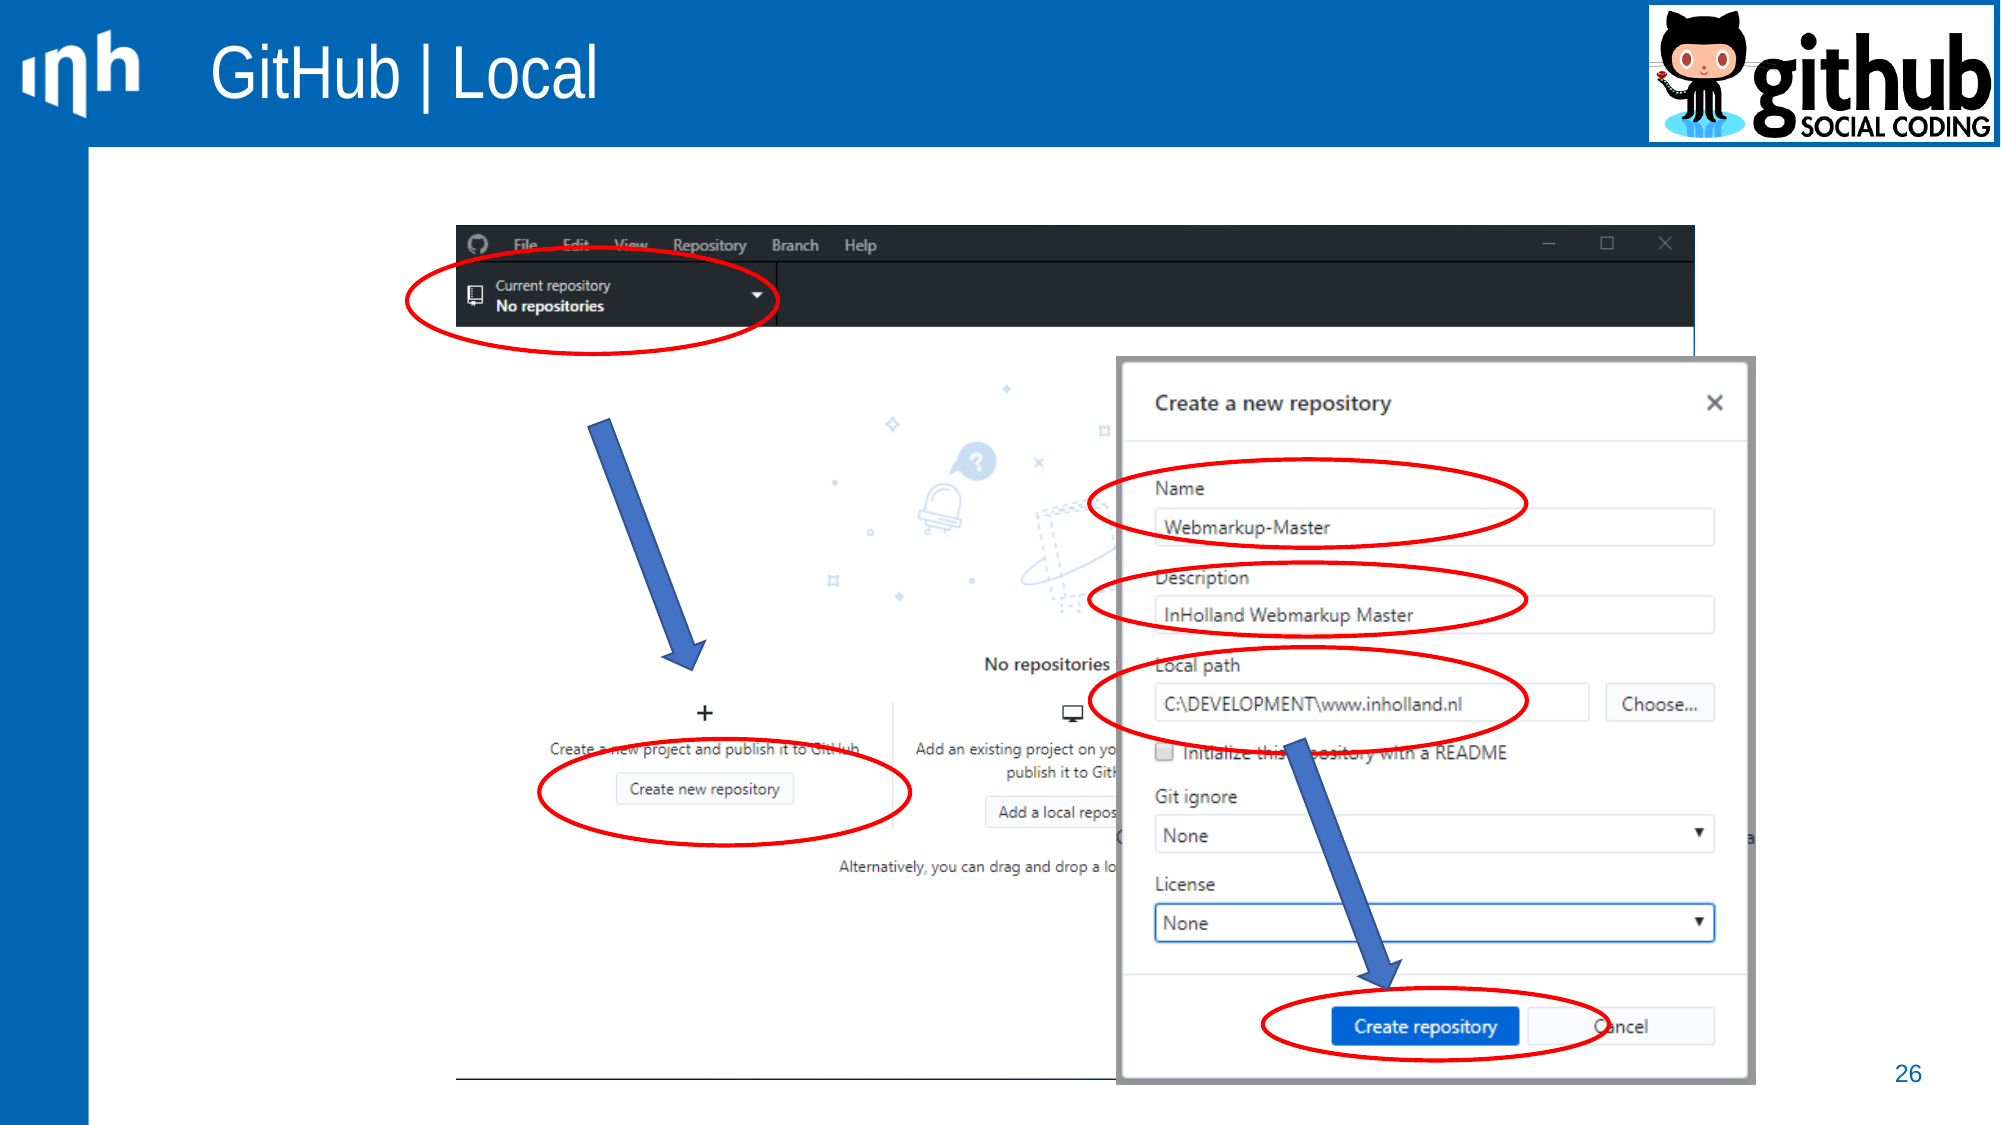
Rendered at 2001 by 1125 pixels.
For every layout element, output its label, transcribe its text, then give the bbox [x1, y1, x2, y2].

picture [0, 0, 2001, 1125]
text_box [407, 264, 456, 337]
text_box GitHub | Local [195, 16, 1649, 123]
text_box 26 [1782, 1042, 1938, 1103]
